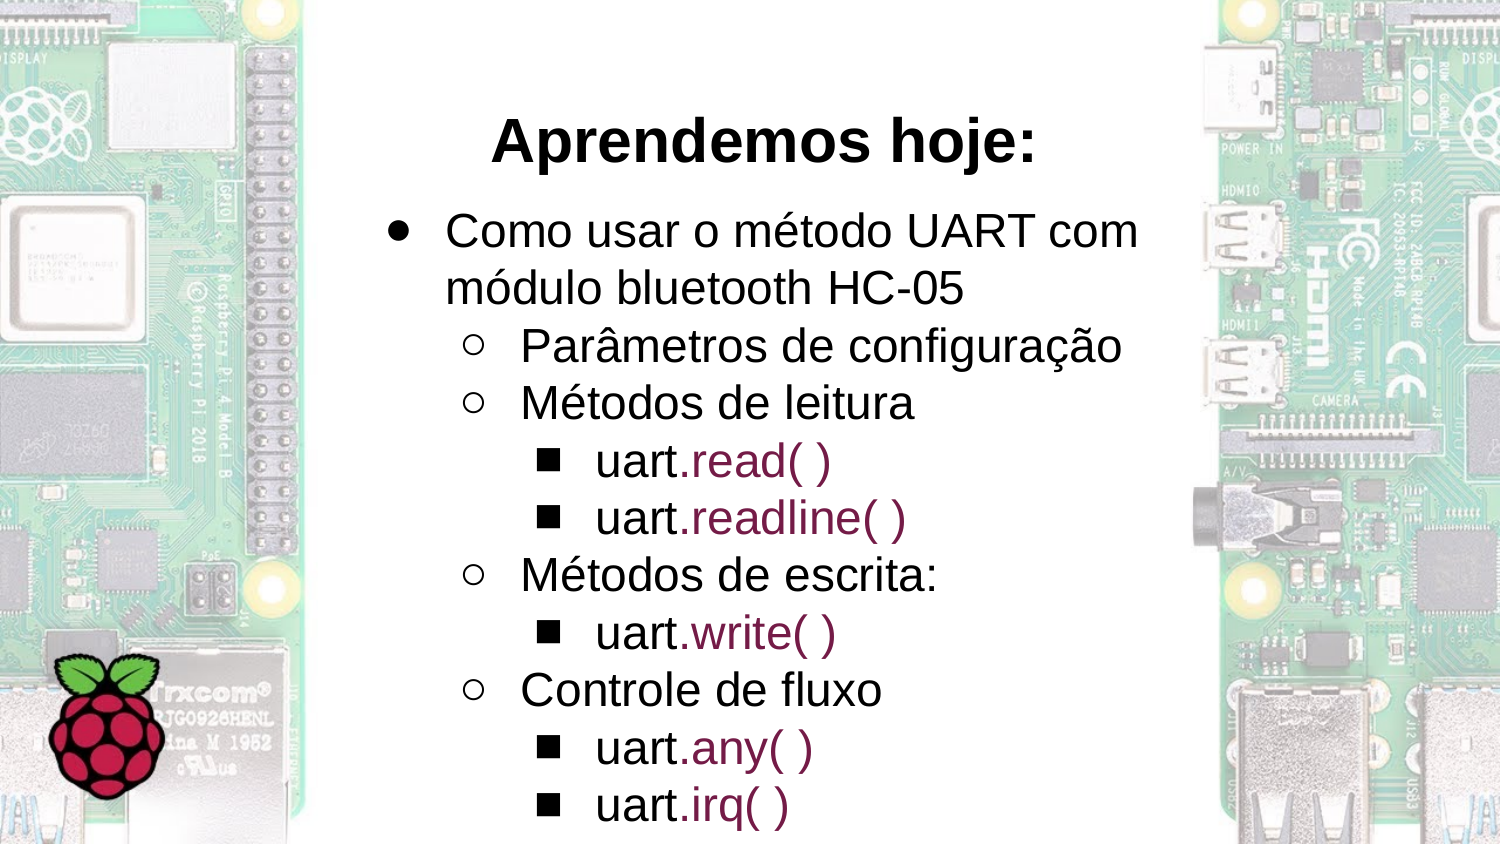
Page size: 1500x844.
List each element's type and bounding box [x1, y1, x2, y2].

text_box [0, 0, 1500, 844]
